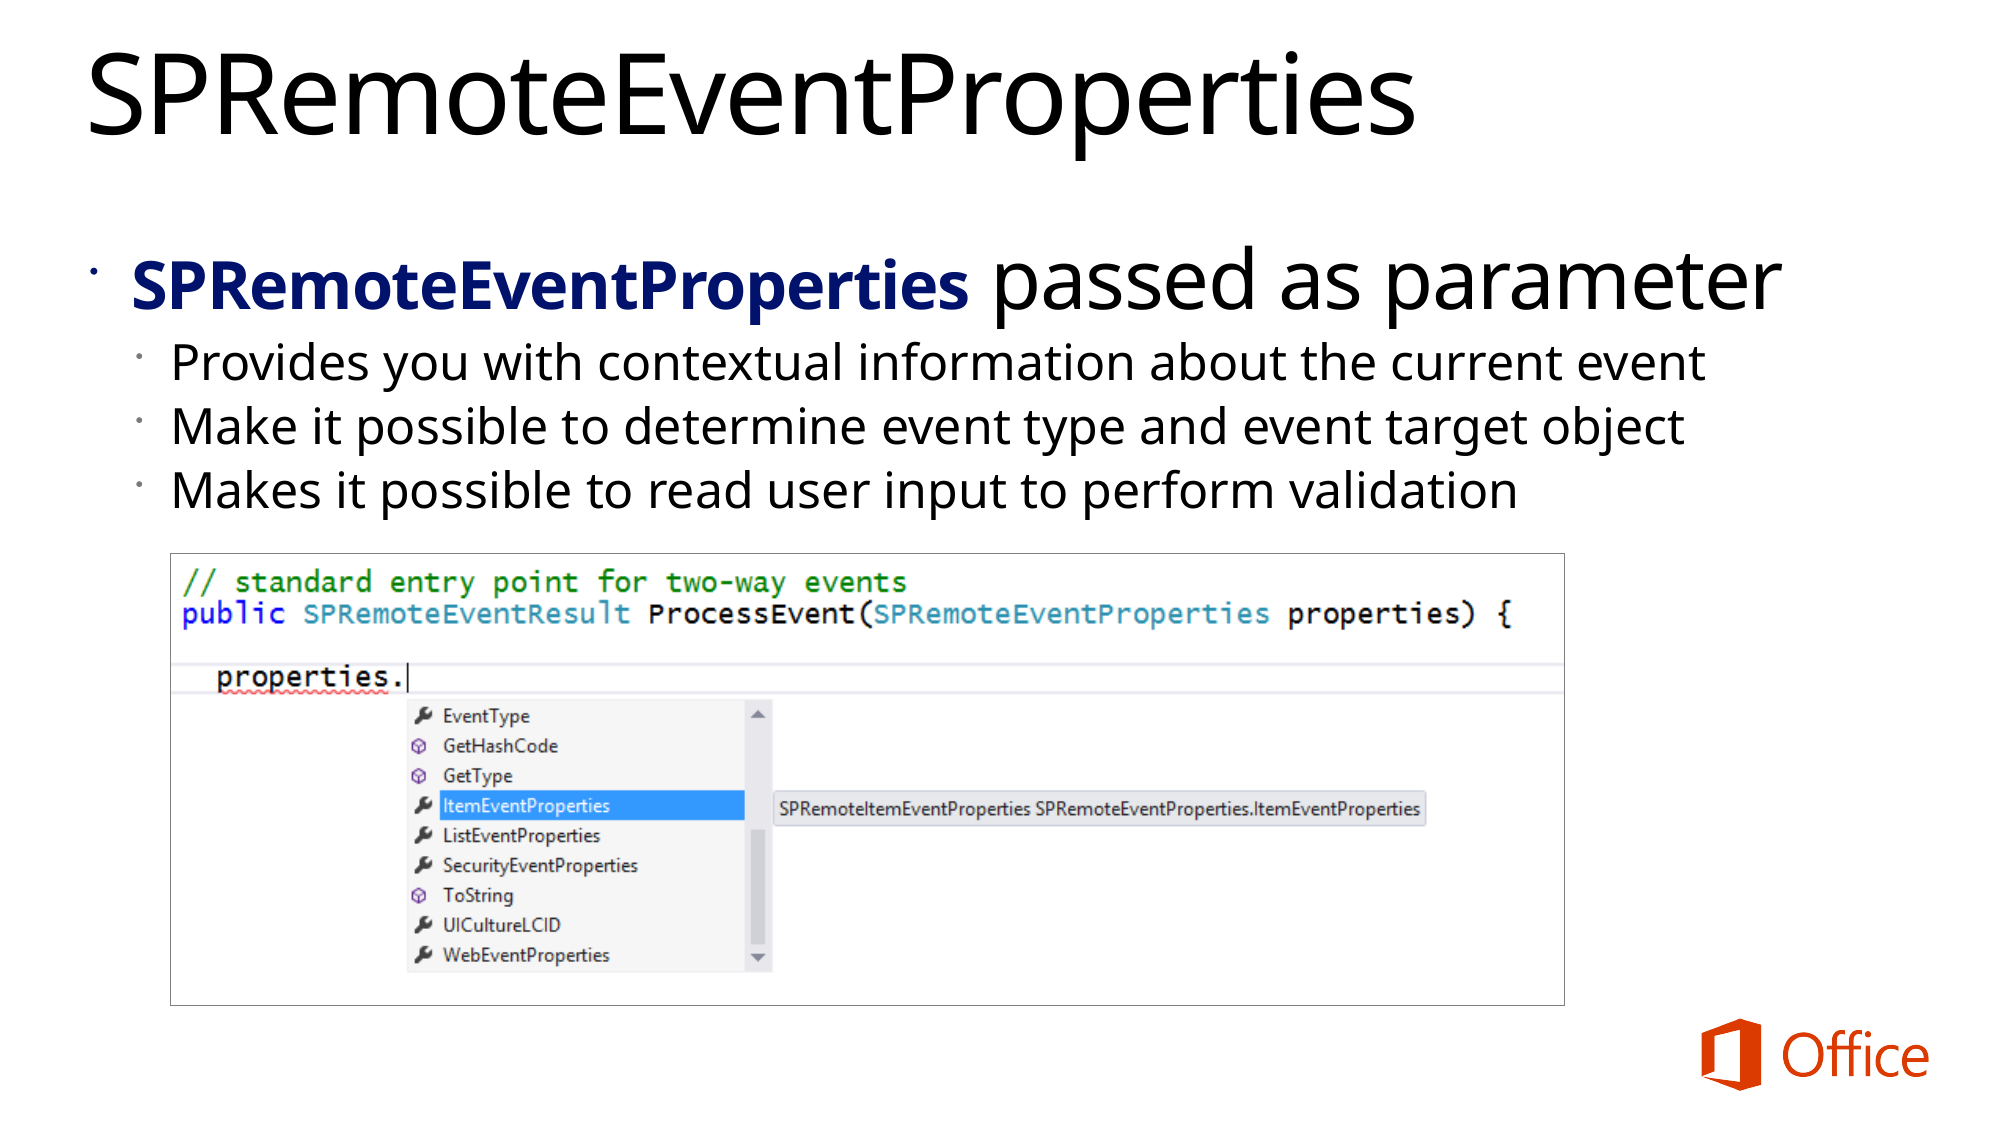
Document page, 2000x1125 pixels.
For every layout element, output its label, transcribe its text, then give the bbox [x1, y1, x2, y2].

list SPRemoteEventProperties passed as parameter Provides you with contextual information about the current event Make it possible to determine event type and event target object Makes it possible to read user input to perform validation [85, 237, 1914, 573]
picture [1670, 987, 1960, 1122]
picture [170, 553, 1565, 1006]
title SPRemoteEventProperties [85, 37, 1914, 161]
